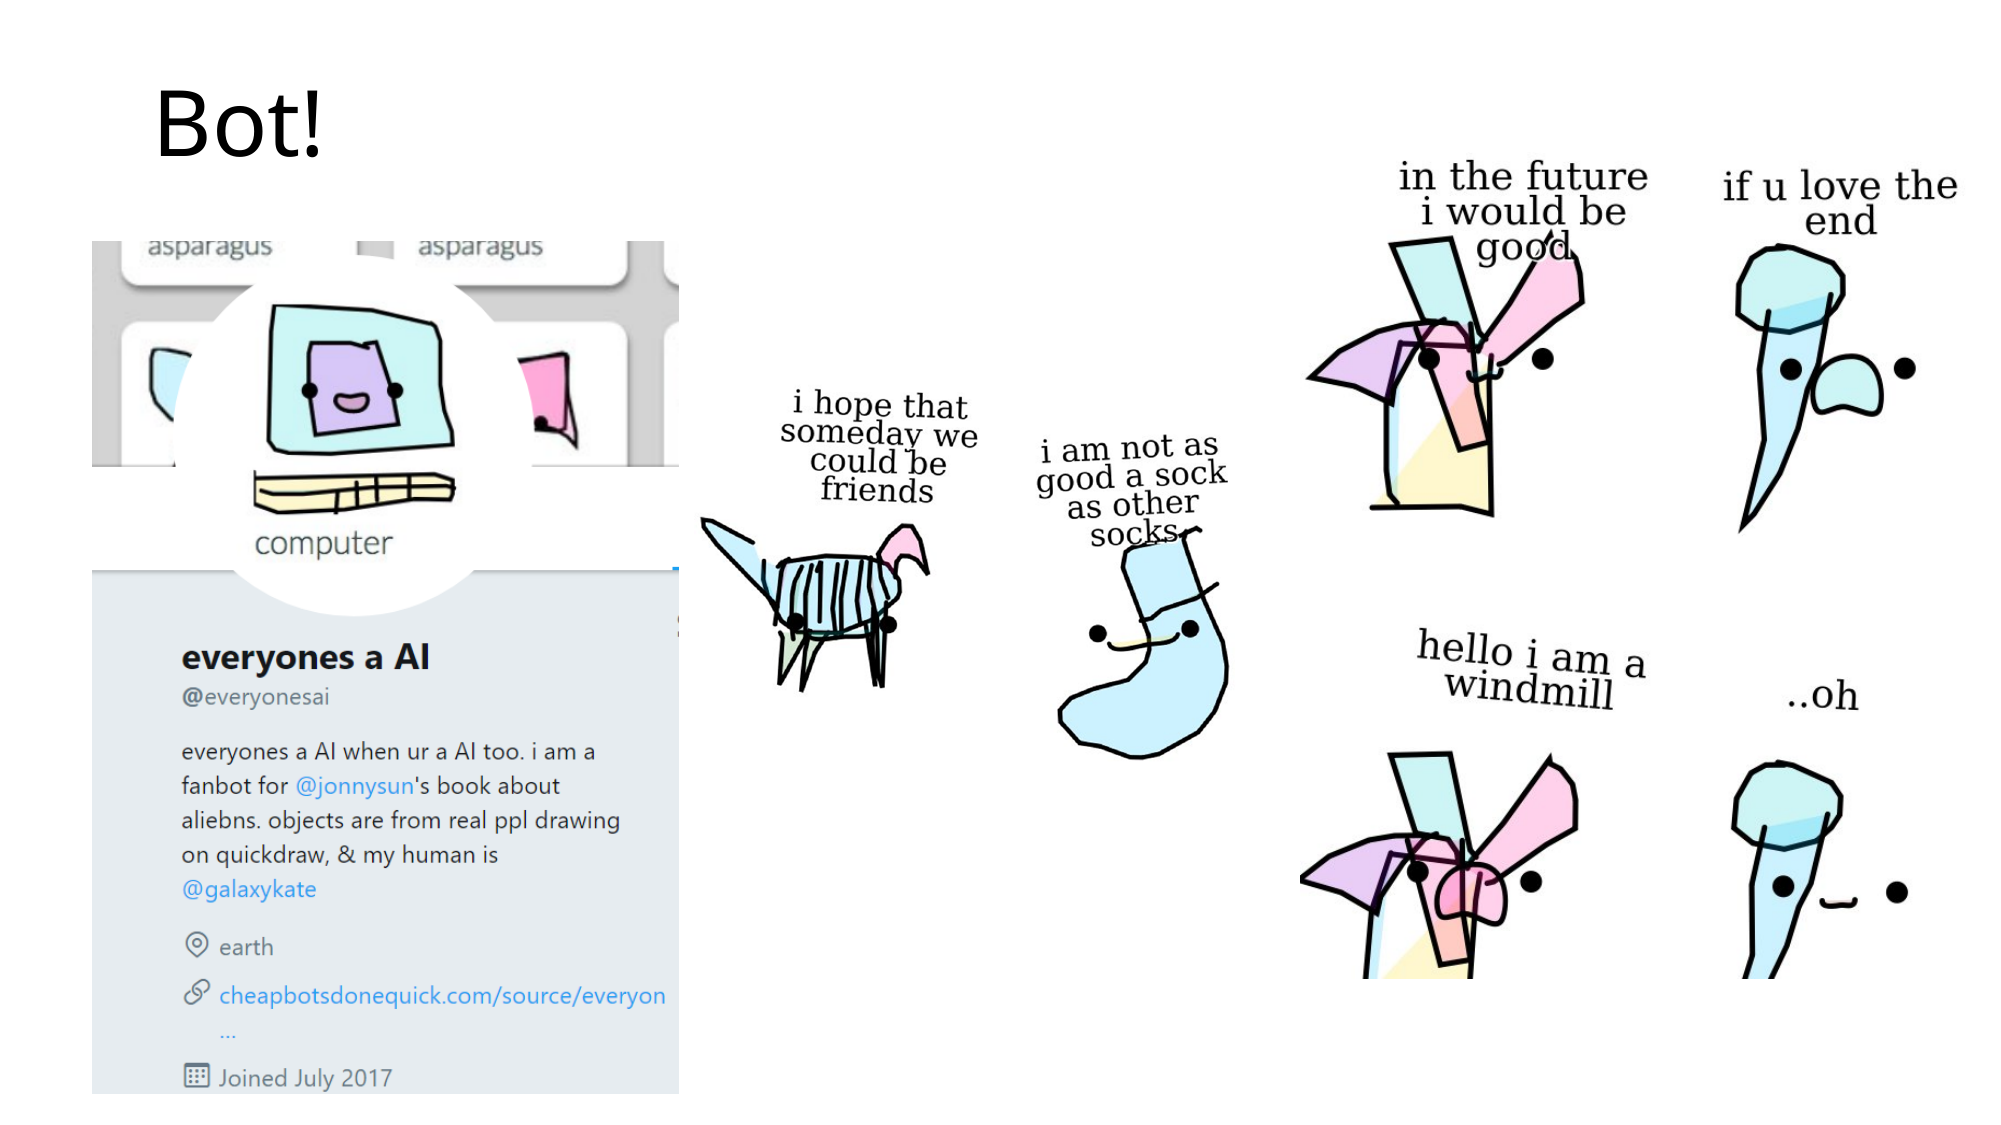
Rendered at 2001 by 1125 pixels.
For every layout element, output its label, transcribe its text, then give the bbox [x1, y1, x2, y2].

picture [92, 241, 679, 1094]
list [1300, 126, 2000, 979]
picture [694, 349, 1263, 776]
title Bot! [137, 17, 1863, 236]
